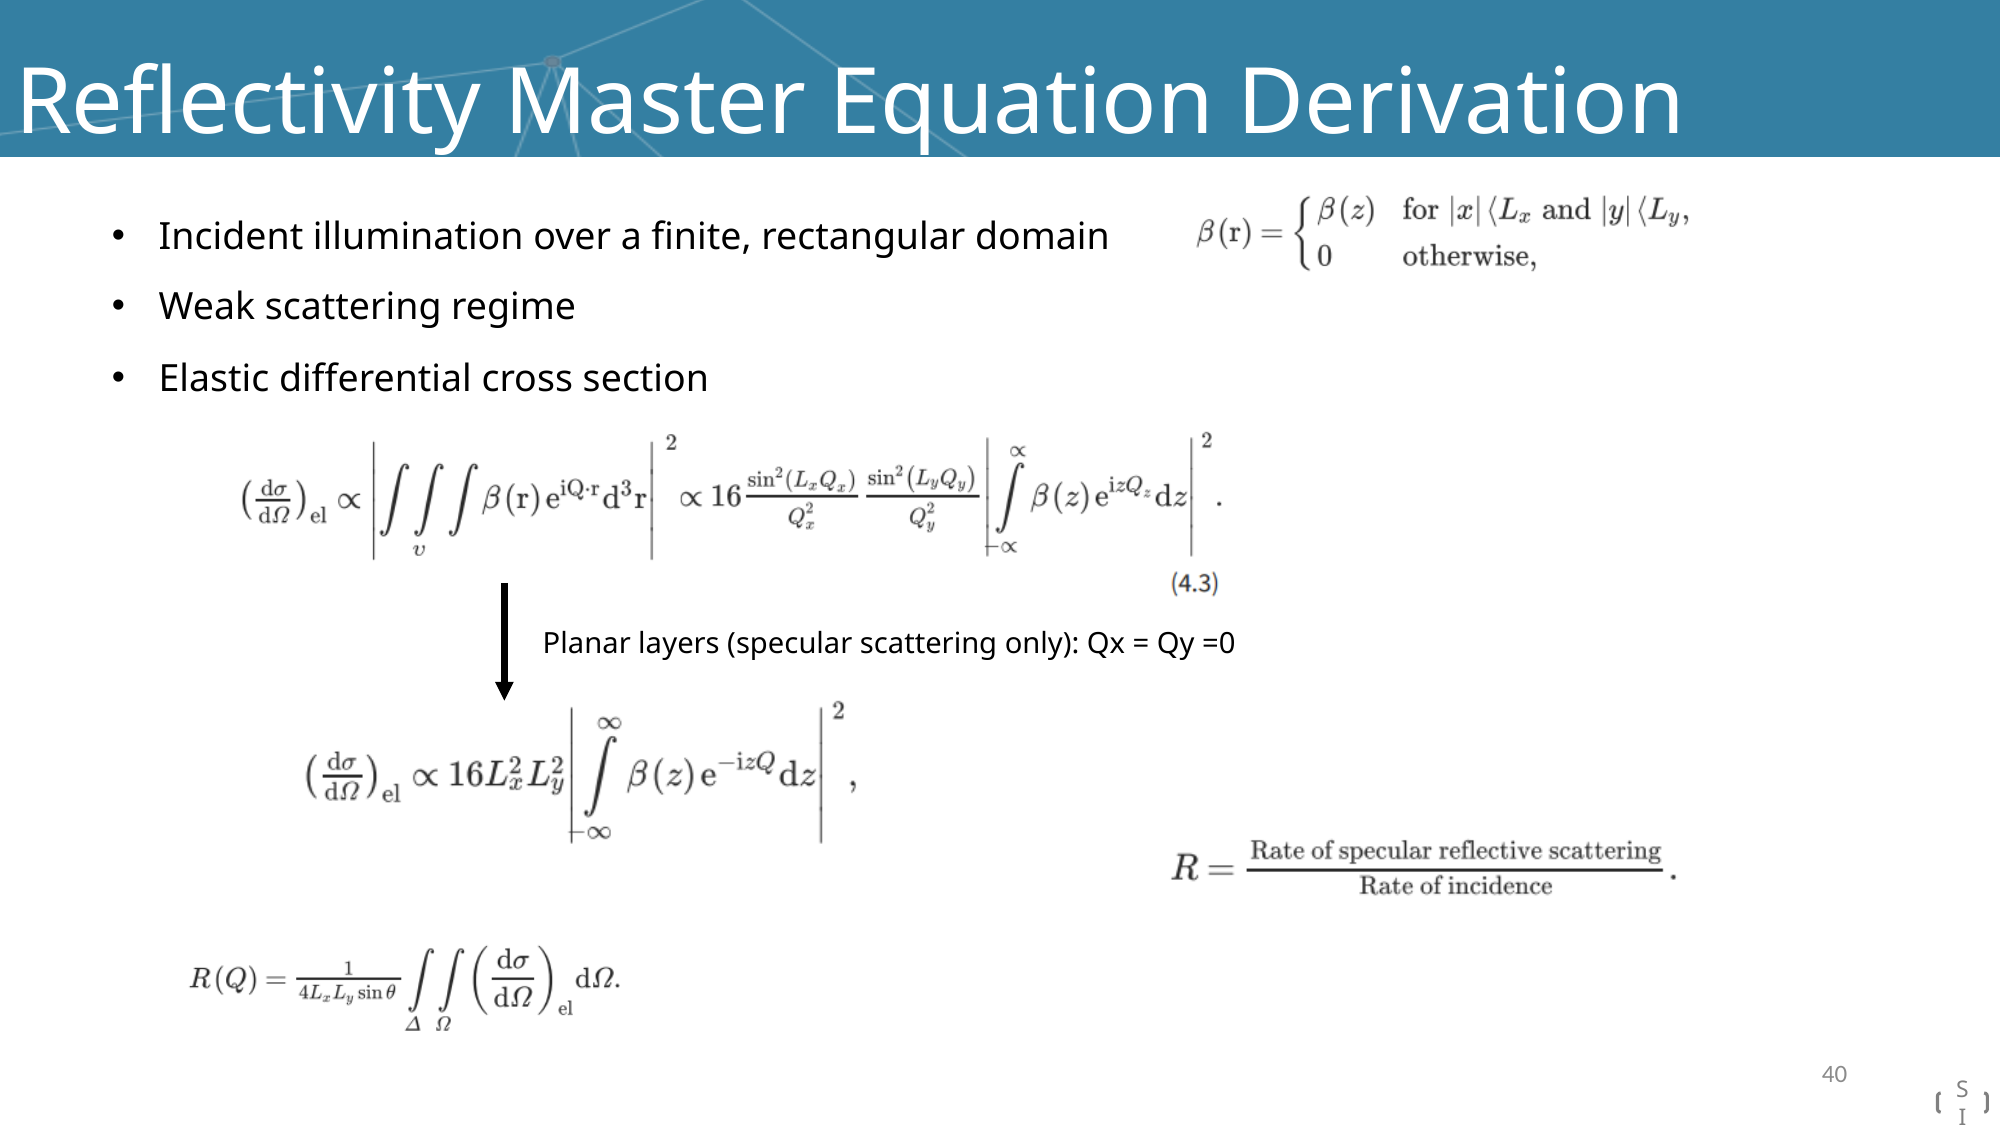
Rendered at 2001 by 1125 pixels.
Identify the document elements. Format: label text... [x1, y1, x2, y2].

title Reflectivity Master Equation Derivation [0, 22, 1725, 154]
picture [680, 420, 1236, 582]
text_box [97, 347, 902, 597]
picture [274, 689, 902, 850]
text_box Incident illumination over a finite, rectangular domain Weak scattering regime [97, 204, 1461, 404]
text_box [504, 582, 1333, 701]
slide_number 40 [1412, 1042, 1863, 1103]
picture [161, 928, 632, 1043]
picture [1164, 162, 1705, 283]
picture [1164, 820, 1682, 924]
